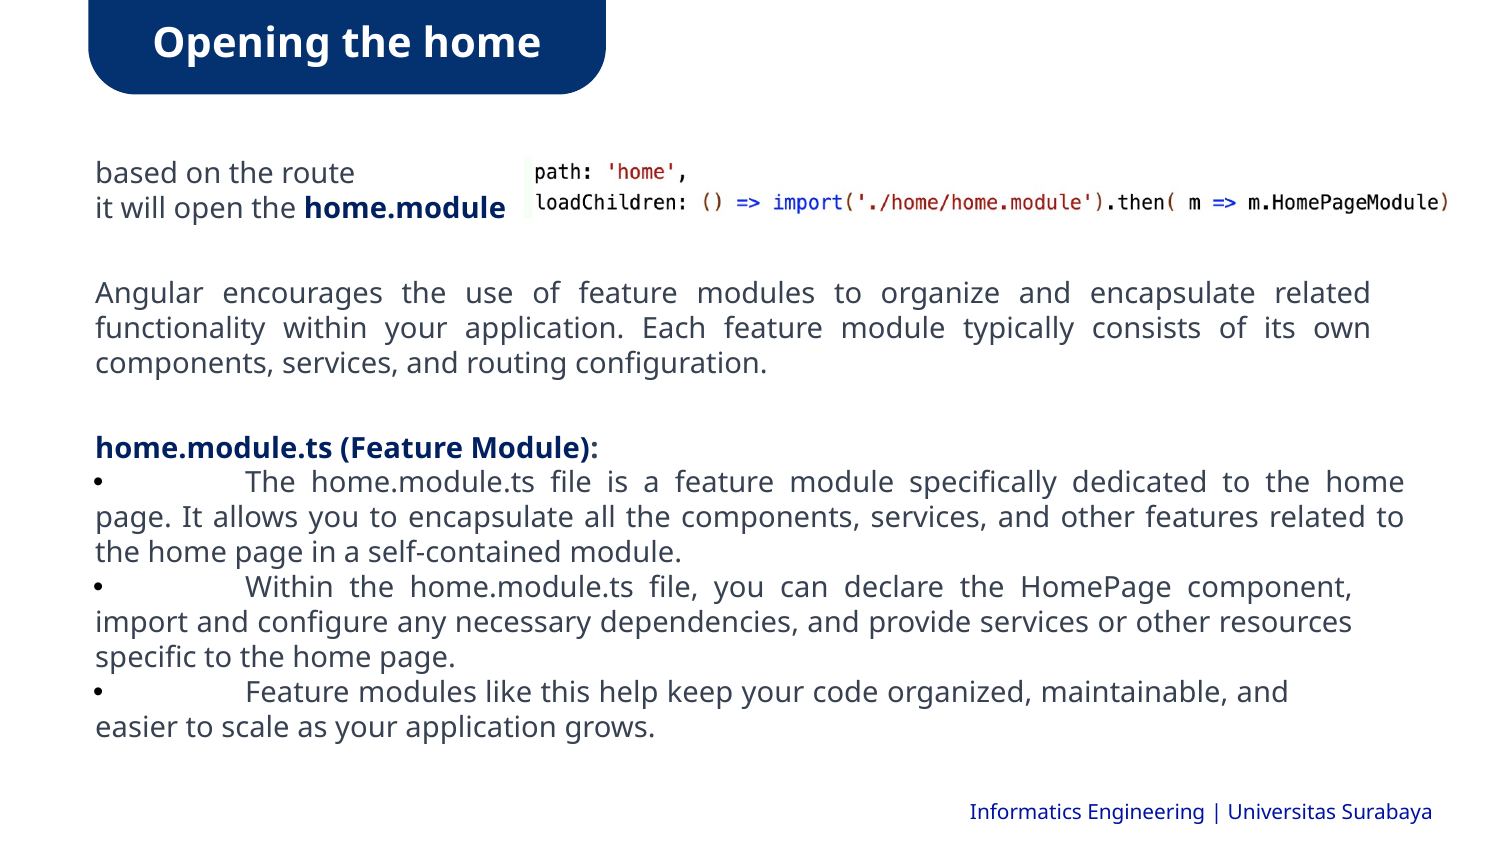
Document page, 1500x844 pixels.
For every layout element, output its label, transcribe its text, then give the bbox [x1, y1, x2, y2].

text_box Opening the home [88, 0, 606, 95]
picture [523, 149, 1463, 219]
text_box based on the route it will open the home.module Angular encourages the use of feature modules to organize and encapsulate related functionality within your application. Each feature module typically consists of its own components, services, and routing configuration. home.module.ts (Feature Module): The home.module.ts file is a feature module specifically dedicated to the home page. It allows you to encapsulate all the components, services, and other features related to the home page in a self-contained module. Within the home.module.ts file, you can declare the HomePage component, import and configure any necessary dependencies, and provide services or other resources specific to the home page. Feature modules like this help keep your code organized, maintainable, and easier to scale as your application grows. [93, 151, 1407, 744]
text_box Informatics Engineering | Universitas Surabaya [953, 791, 1448, 828]
